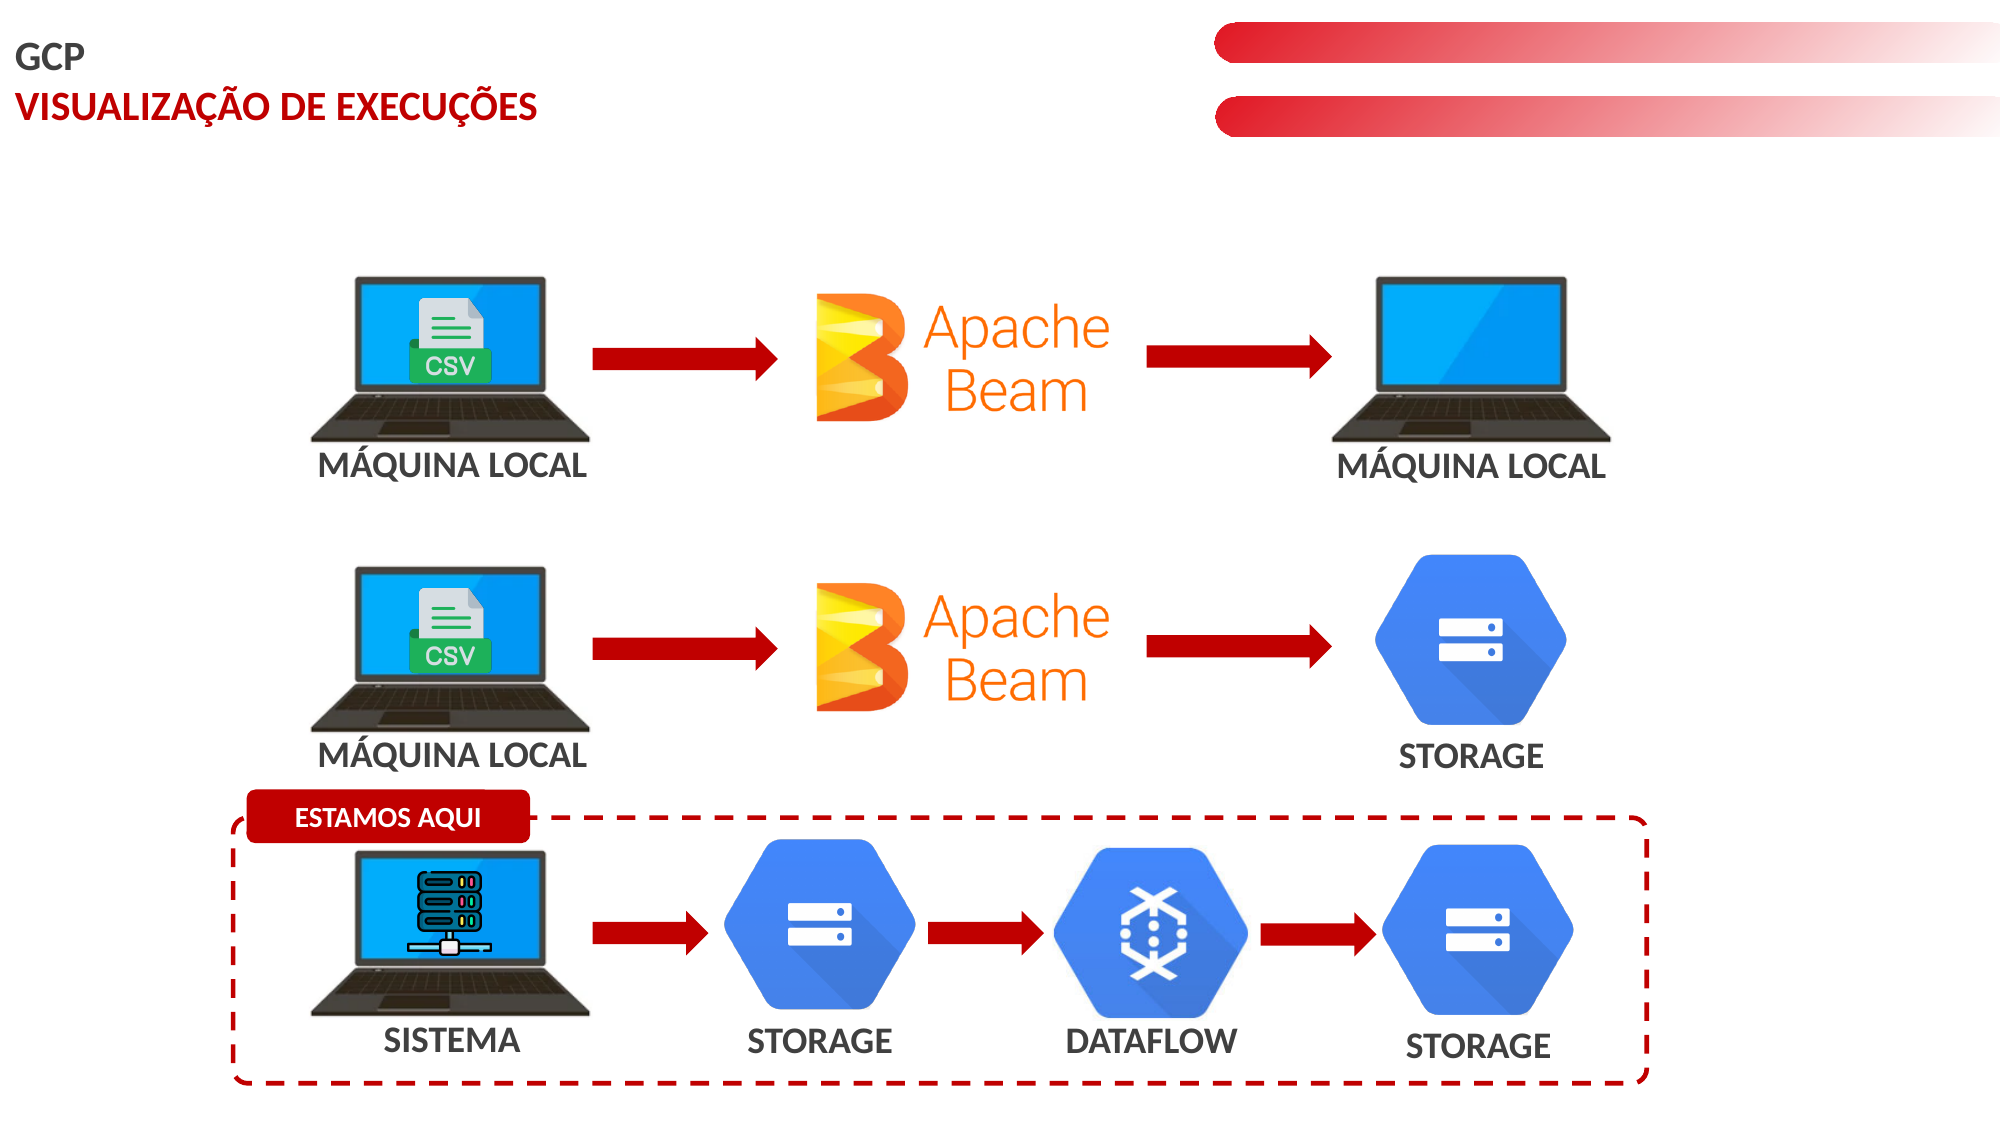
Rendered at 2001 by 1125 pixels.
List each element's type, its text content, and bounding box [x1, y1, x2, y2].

text_box MÁQUINA LOCAL [1312, 434, 1630, 494]
text_box ESTAMOS AQUI [245, 788, 532, 845]
picture [308, 562, 593, 735]
picture [1371, 552, 1571, 727]
picture [814, 290, 1114, 423]
text_box [593, 334, 780, 384]
text_box [1215, 95, 2000, 138]
text_box STORAGE [1312, 723, 1630, 784]
picture [1378, 843, 1579, 1017]
text_box [232, 816, 1648, 1085]
text_box [593, 623, 780, 674]
text_box [1145, 621, 1334, 672]
text_box STORAGE [1320, 1013, 1638, 1074]
text_box [1215, 21, 2000, 64]
picture [720, 837, 920, 1012]
picture [814, 580, 1114, 713]
text_box GCP VISUALIZAÇÃO DE EXECUÇÕES [0, 21, 1215, 136]
picture [1052, 845, 1252, 1021]
text_box MÁQUINA LOCAL [293, 722, 611, 783]
text_box [1145, 331, 1329, 382]
text_box MÁQUINA LOCAL [293, 432, 611, 493]
picture [308, 272, 593, 446]
picture [1329, 272, 1614, 446]
picture [308, 846, 593, 1020]
